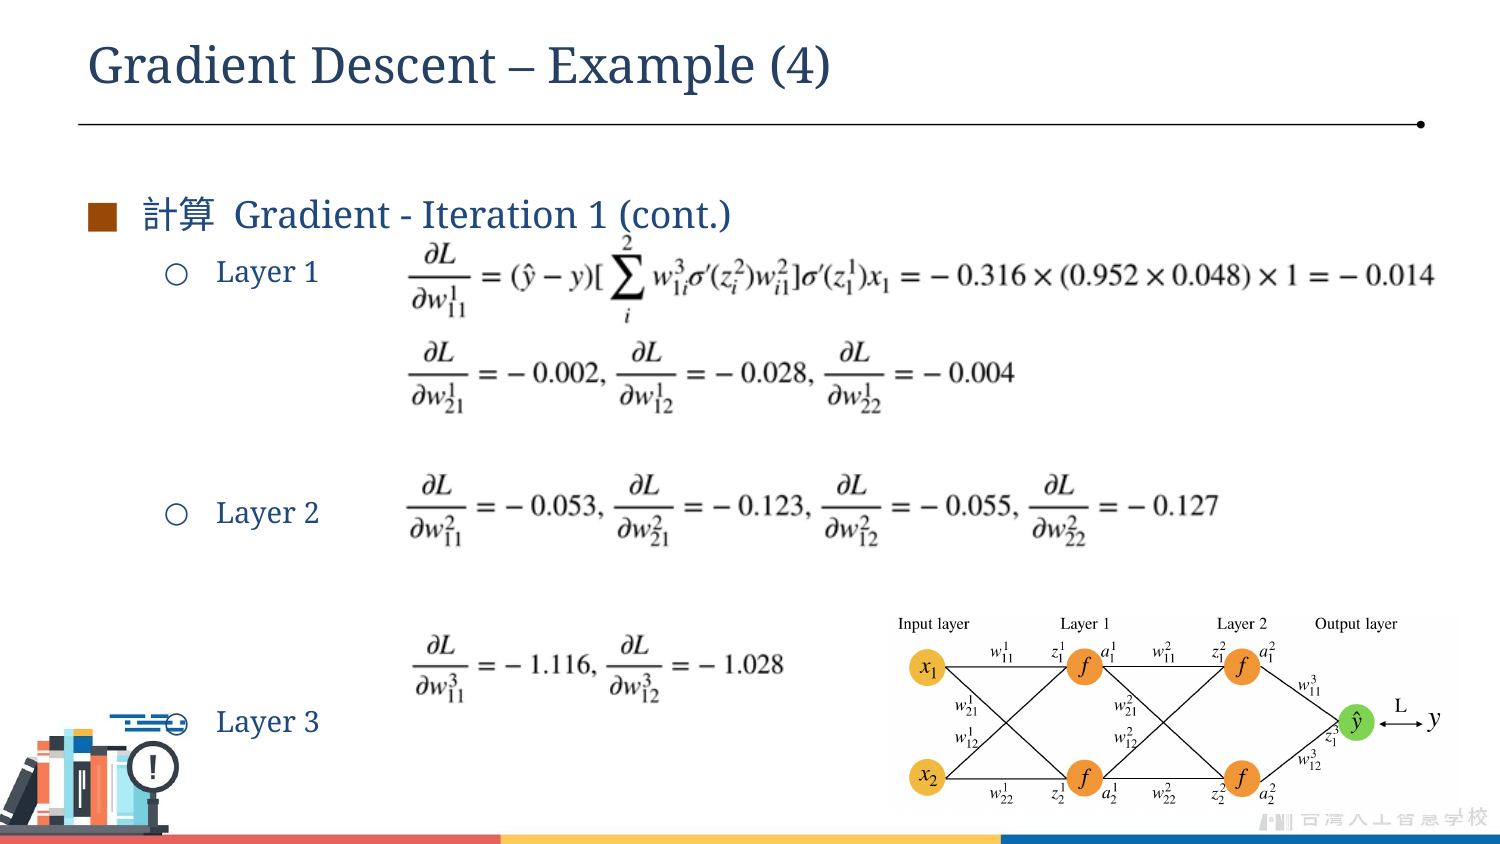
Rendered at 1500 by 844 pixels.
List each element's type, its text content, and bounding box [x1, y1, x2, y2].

list 計算 Gradient - Iteration 1 (cont.) Layer 1 Layer 2 Layer 3 [51, 168, 1449, 730]
picture [0, 0, 1500, 844]
title Gradient Descent – Example (4) [72, 18, 1409, 117]
